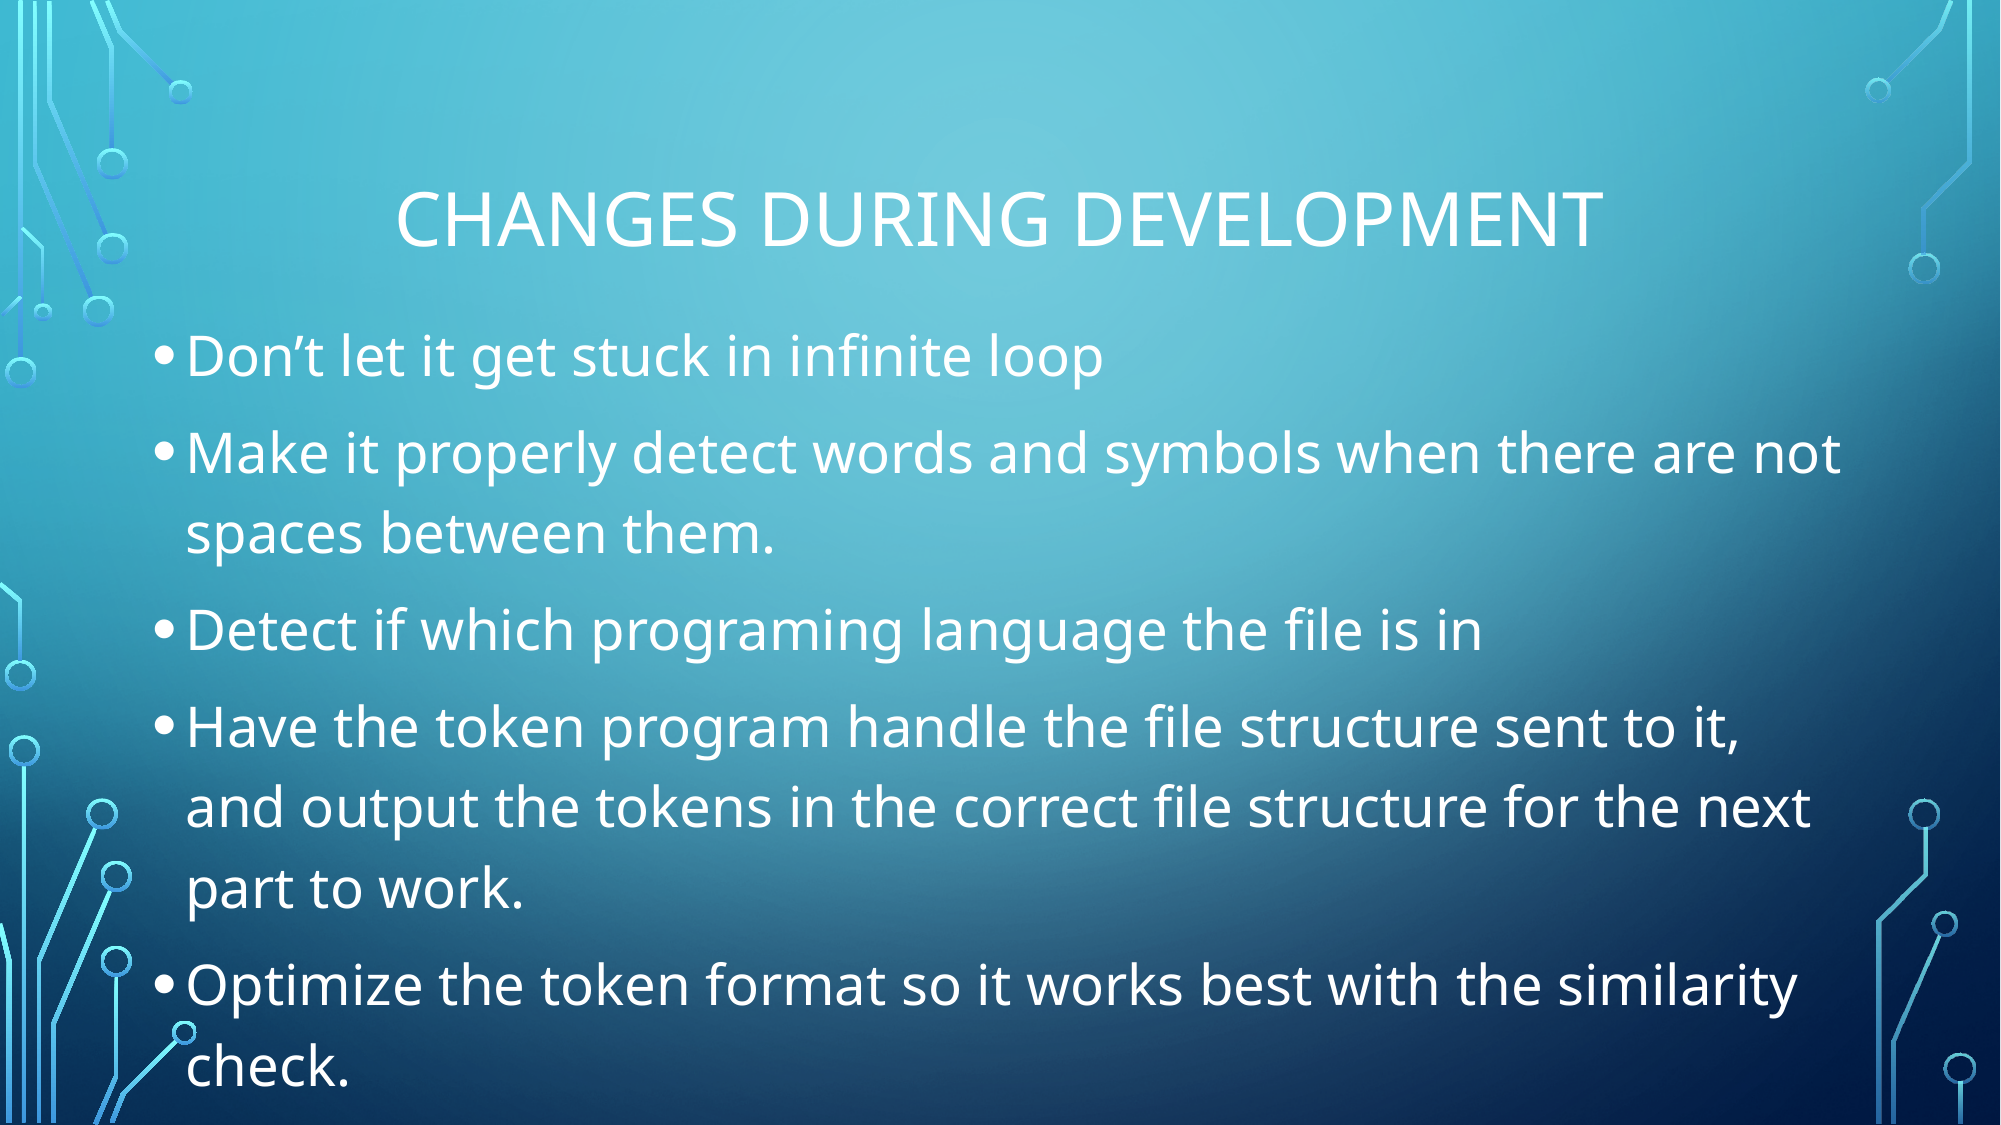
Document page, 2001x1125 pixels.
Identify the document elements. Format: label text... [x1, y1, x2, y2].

list Don’t let it get stuck in infinite loop Make it properly detect words and symbols when there are not spaces between them. Detect if which programing language the file is in Have the token program handle the file structure sent to it, and output the tokens in the correct file structure for the next part to work. Optimize the token format so it works best with the similarity check. [137, 299, 1863, 1115]
title Changes during development [187, 101, 1813, 299]
